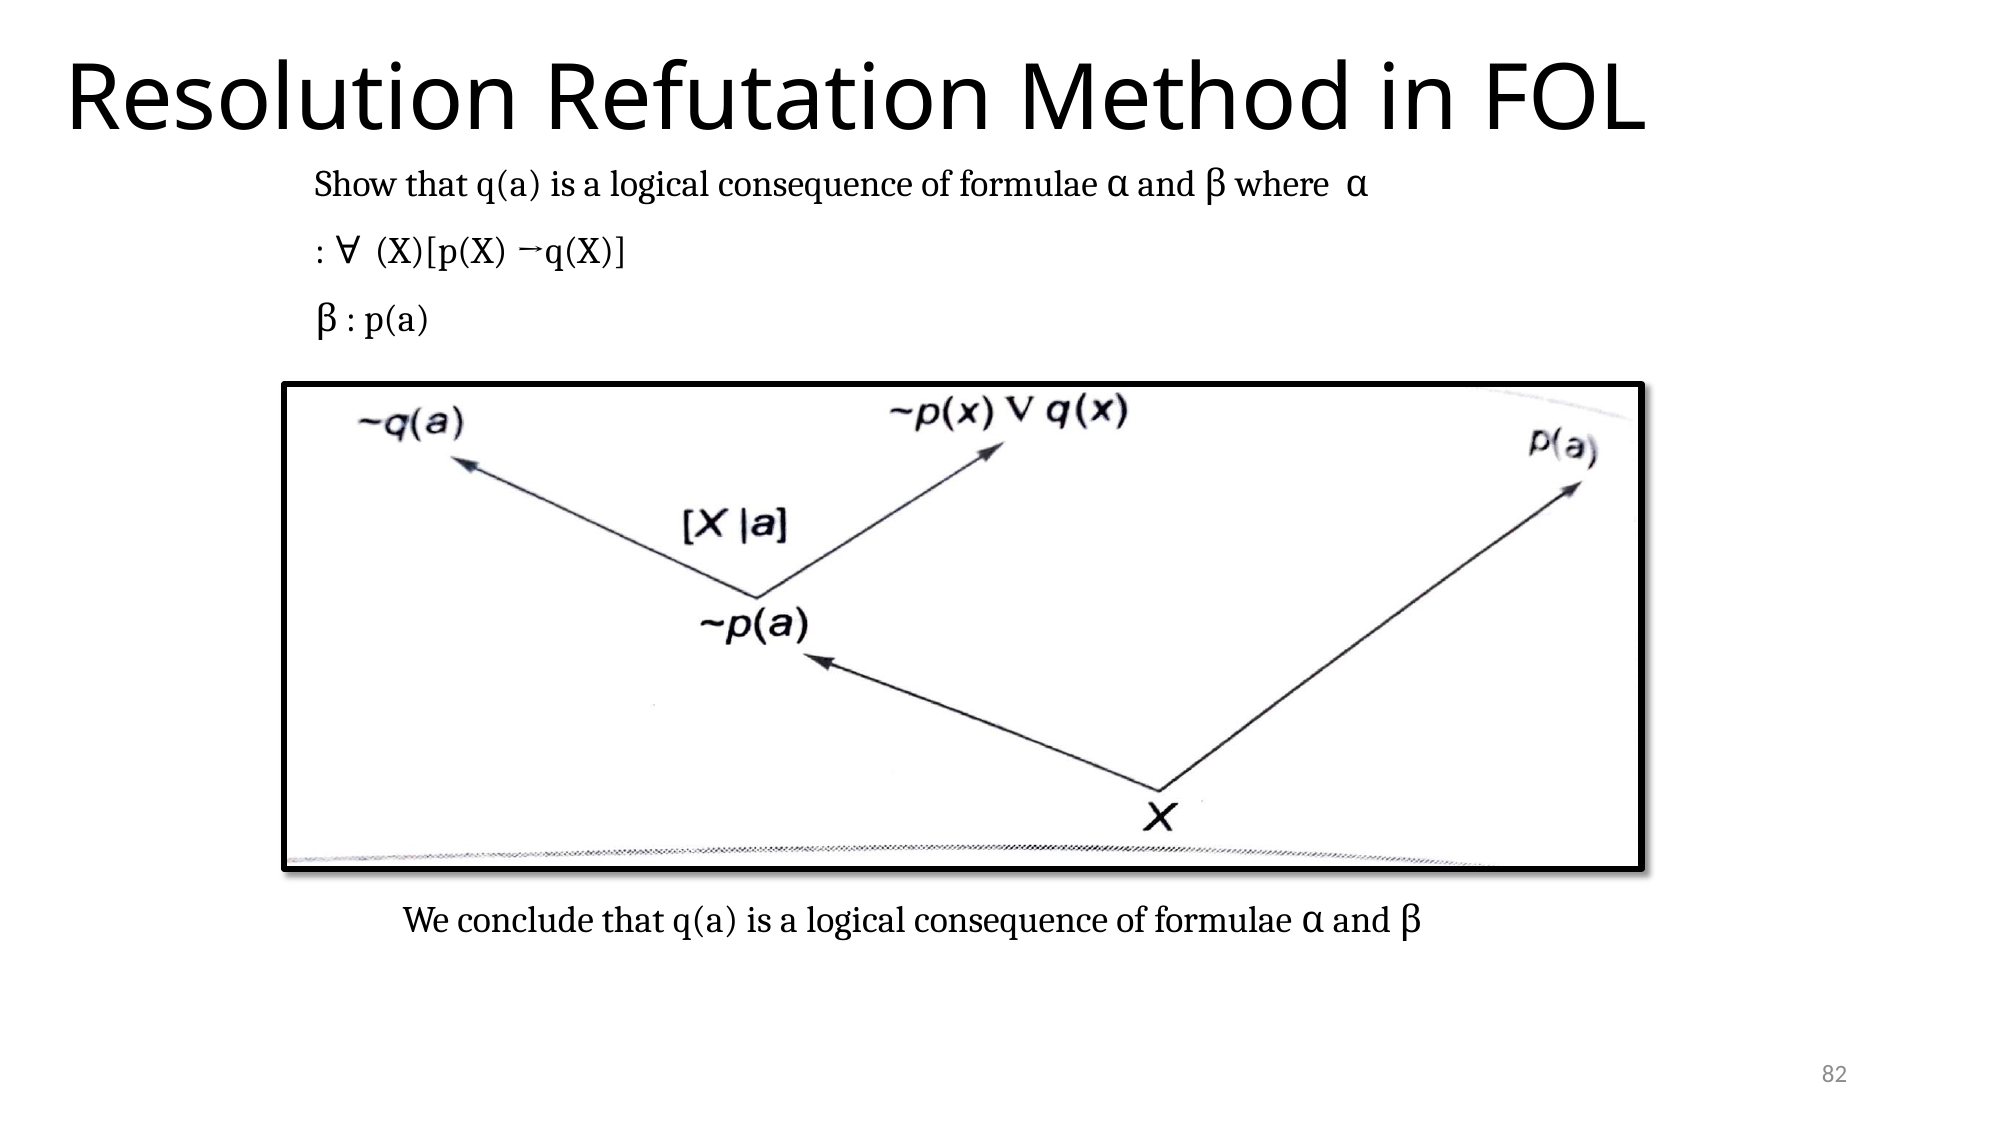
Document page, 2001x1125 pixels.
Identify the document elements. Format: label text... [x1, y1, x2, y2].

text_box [278, 378, 1657, 884]
text_box We conclude that q(a) is a logical consequence of formulae α and β [400, 892, 1465, 940]
slide_number 82 [1412, 1042, 1863, 1103]
title Resolution Refutation Method in FOL [62, 3, 1750, 194]
text_box Show that q(a) is a logical consequence of formulae α and β where α : ∀ (X)[p(X) →q(X)] β : p(a) [312, 134, 1372, 339]
